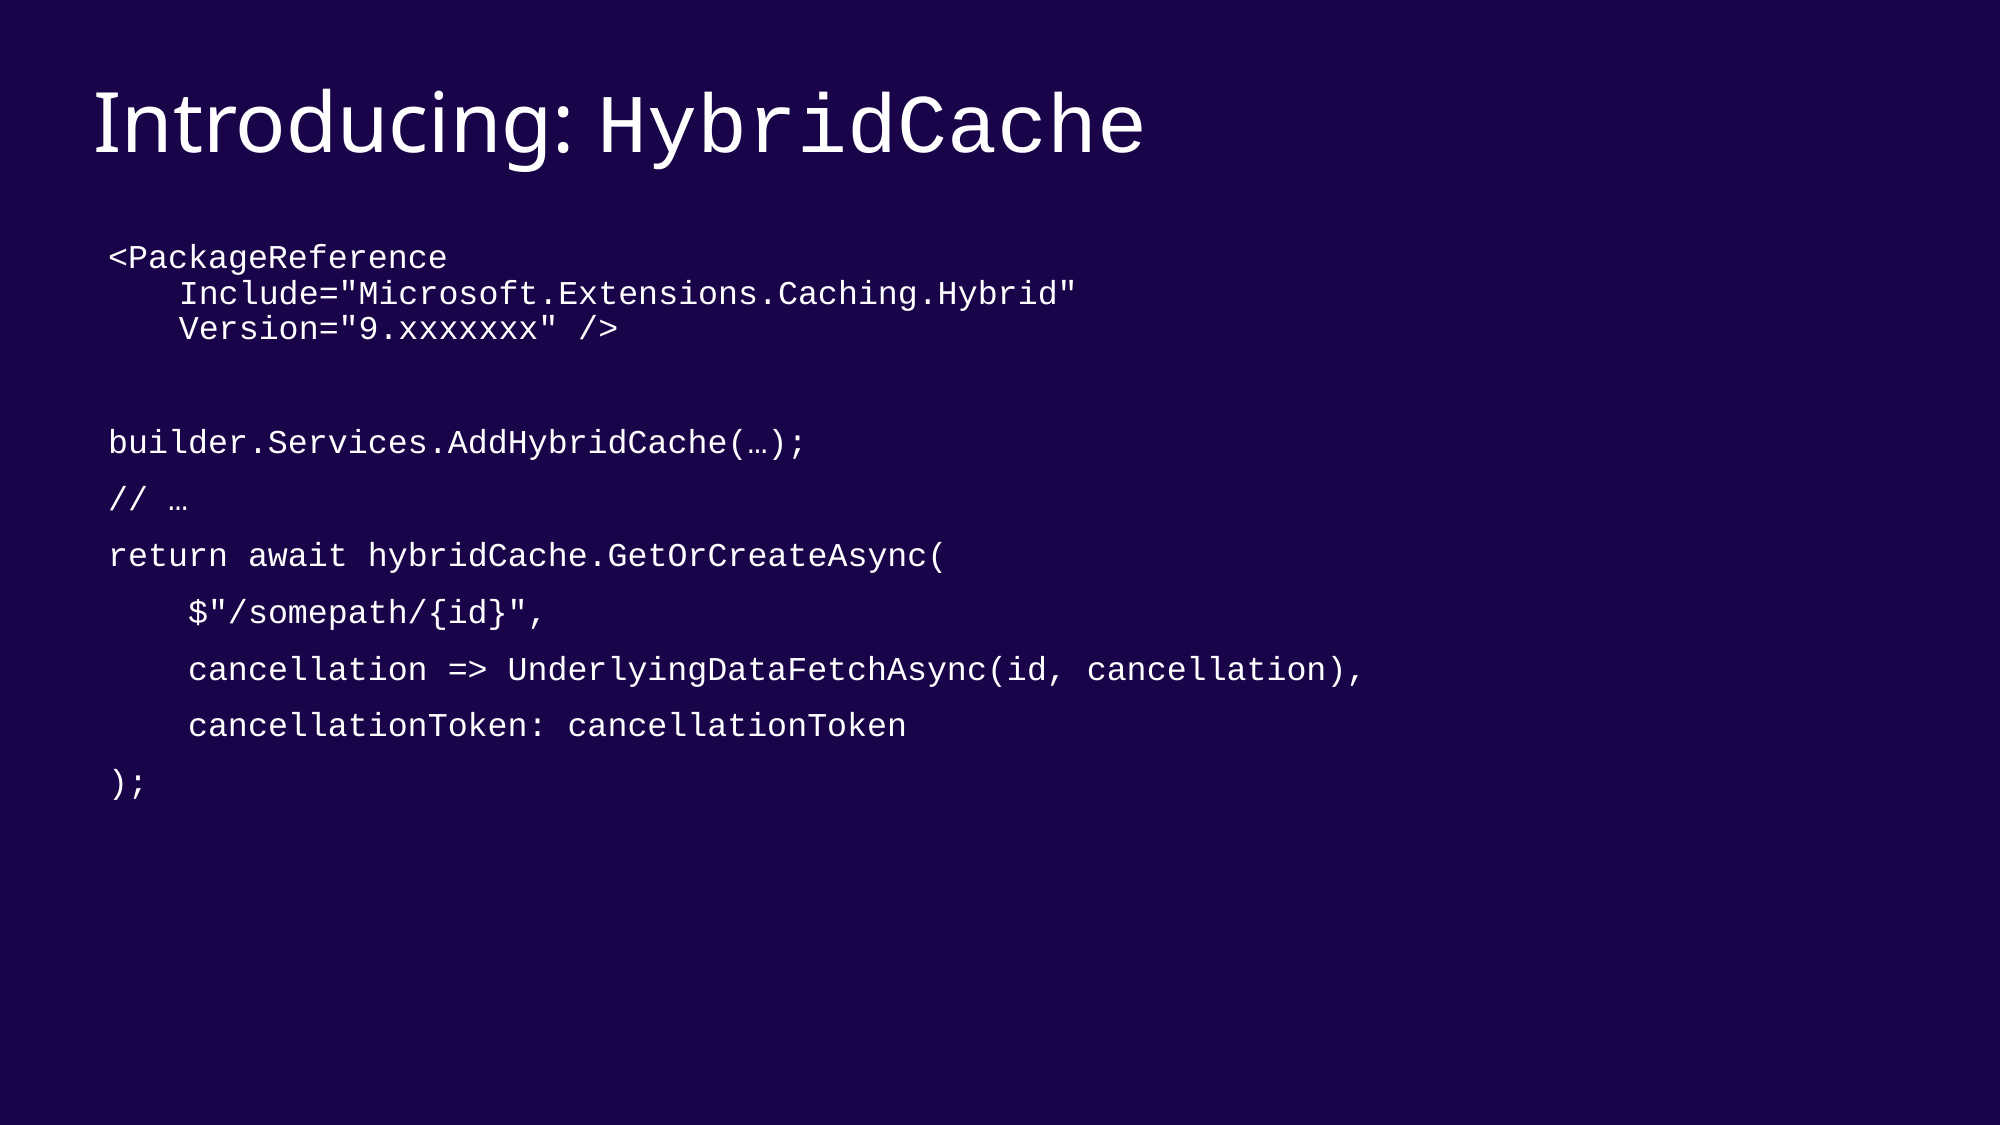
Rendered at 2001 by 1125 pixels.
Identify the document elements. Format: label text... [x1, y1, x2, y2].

text_box <PackageReference Include="Microsoft.Extensions.Caching.Hybrid" Version="9.xxxxxxx" /> builder.Services.AddHybridCache(…); // … return await hybridCache.GetOrCreateAsync( $"/somepath/{id}", cancellation => UnderlyingDataFetchAsync(id, cancellation), cancellationToken: cancellationToken ); [93, 232, 1819, 947]
text_box Introducing: HybridCache [93, 69, 1902, 170]
